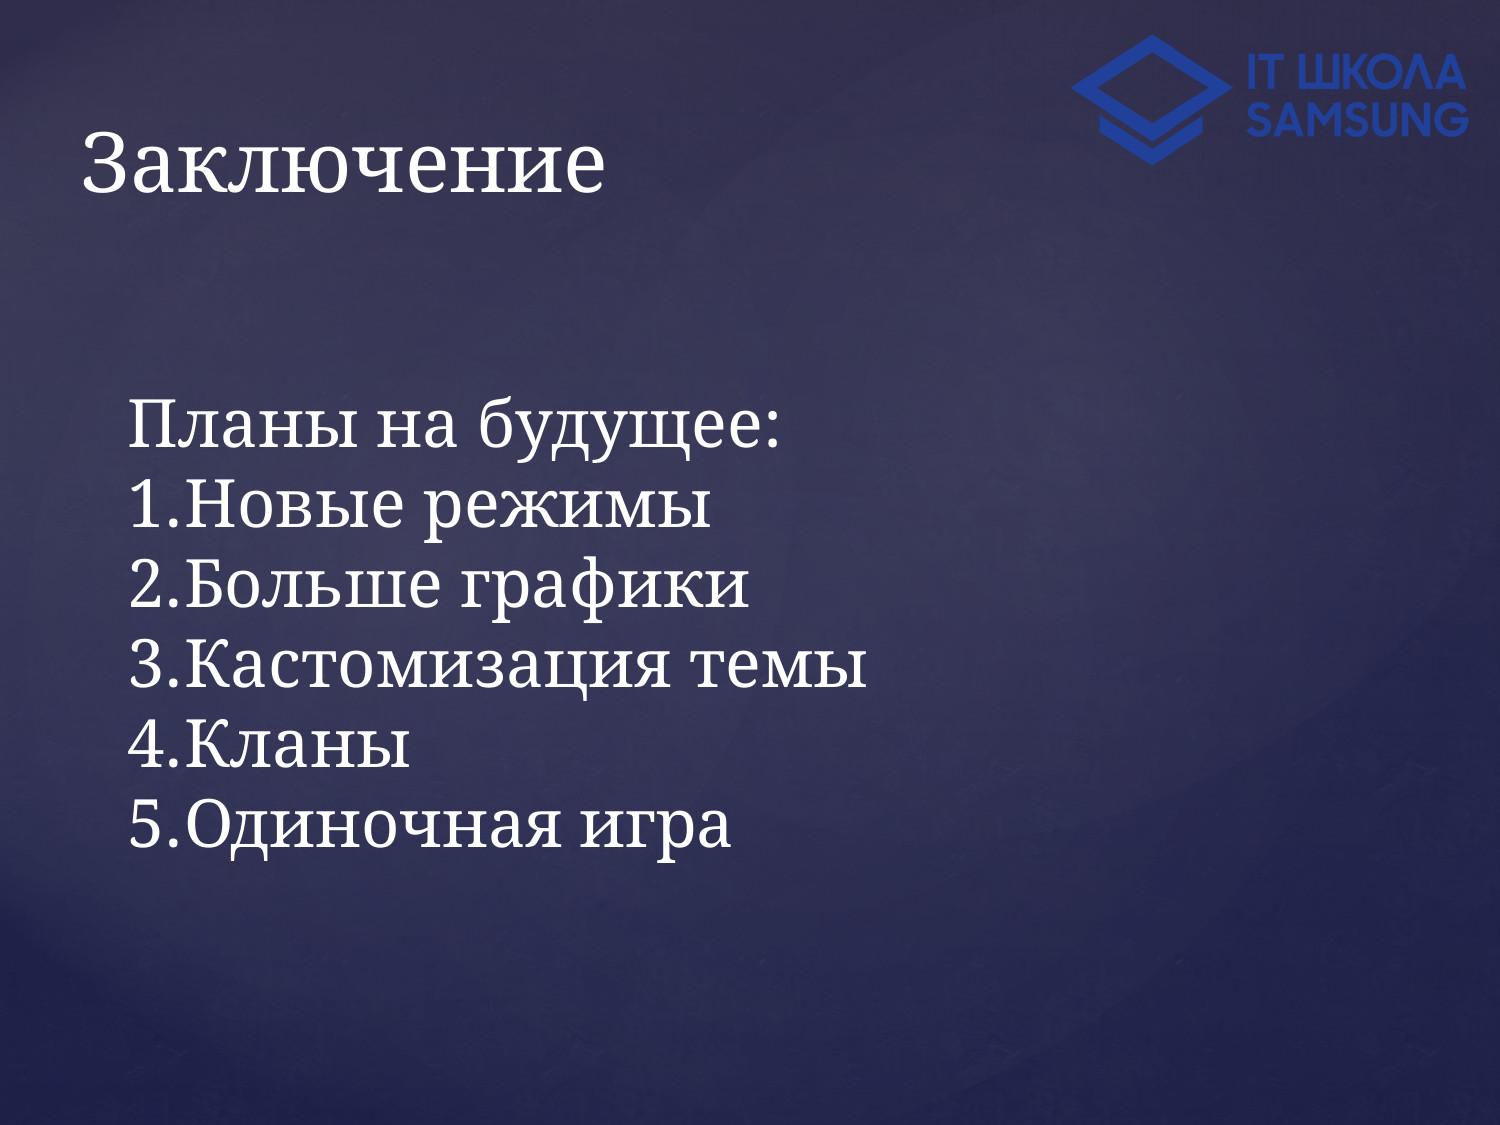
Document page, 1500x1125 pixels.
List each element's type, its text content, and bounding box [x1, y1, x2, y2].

text_box Планы на будущее: Новые режимы Больше графики Кастомизация темы Кланы Одиночная игра [113, 373, 885, 868]
picture [985, 0, 1500, 200]
text_box Заключение [65, 101, 624, 217]
